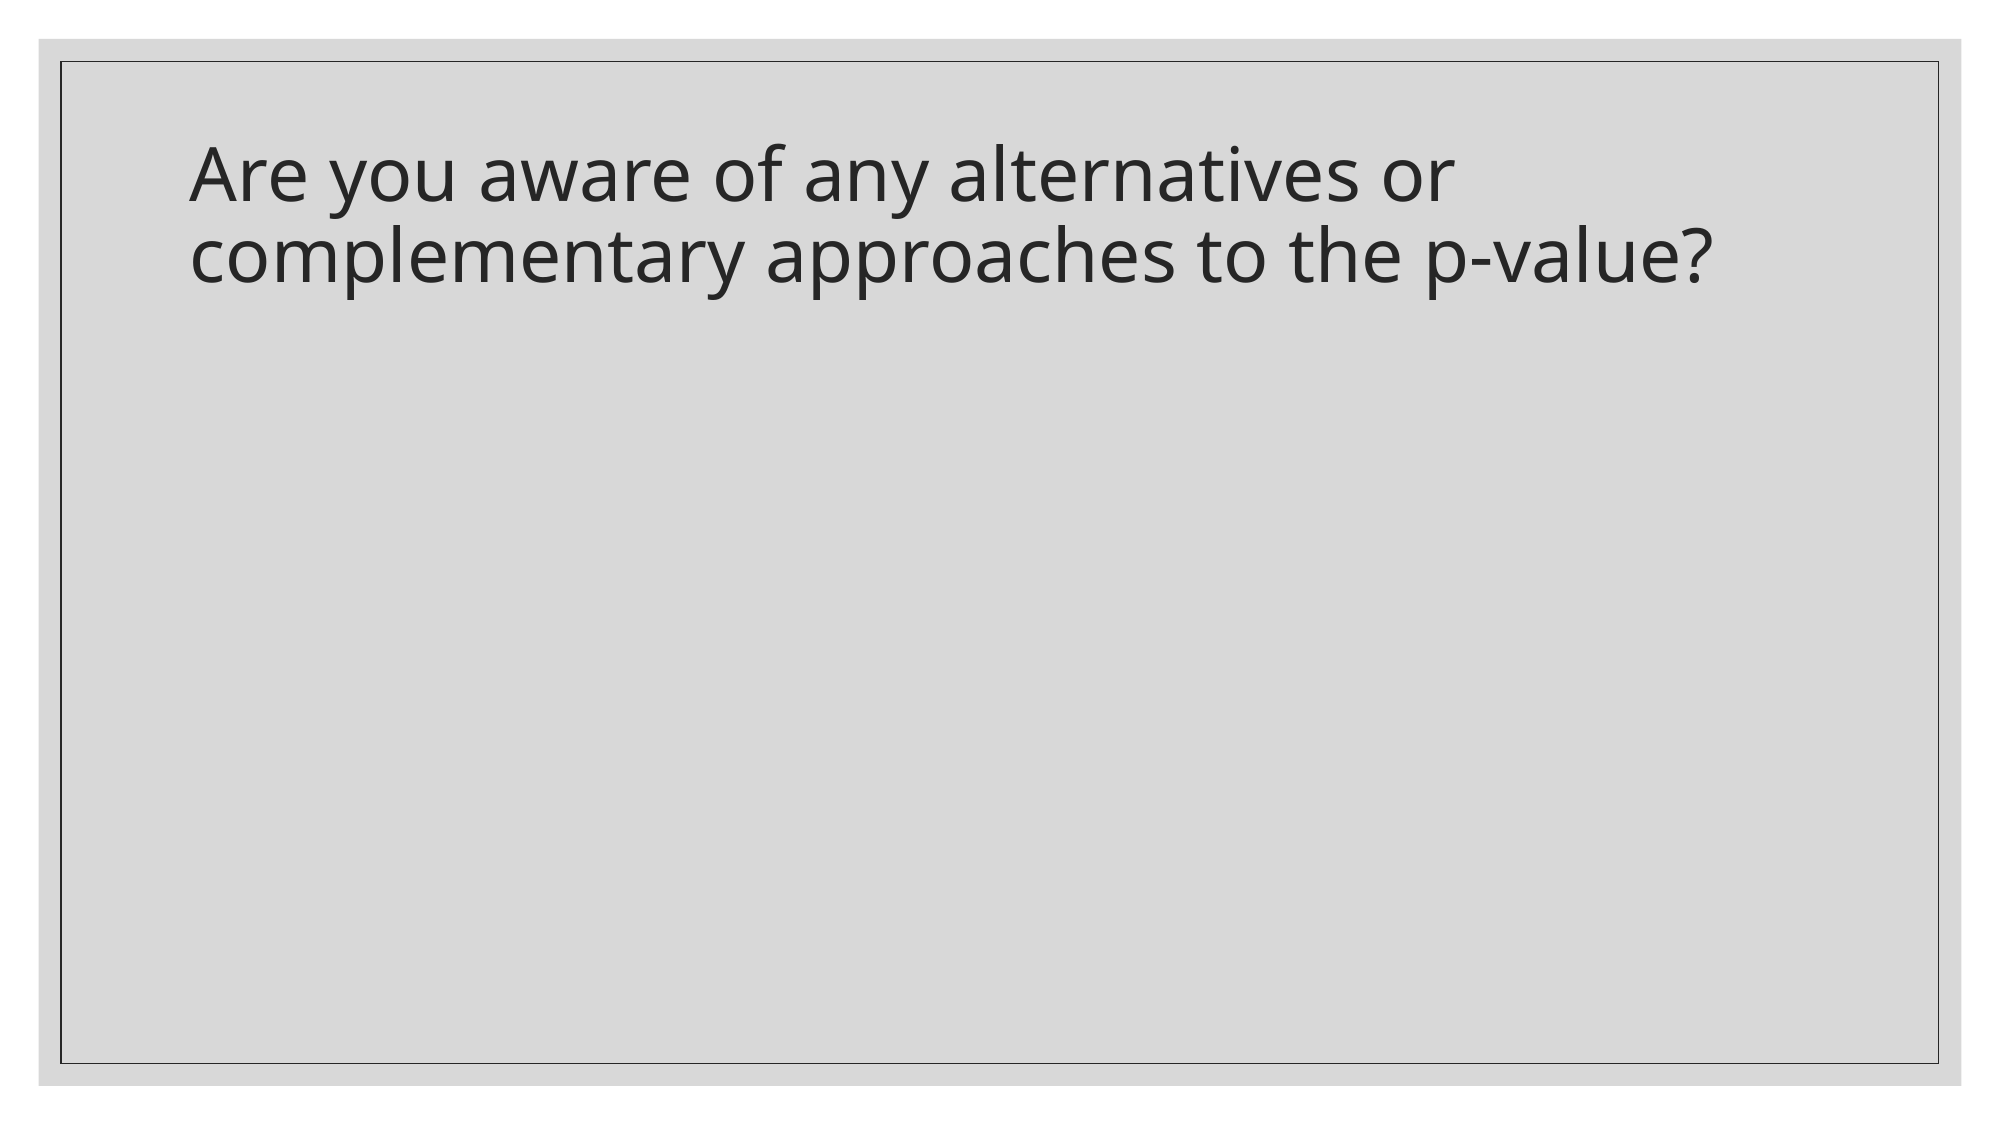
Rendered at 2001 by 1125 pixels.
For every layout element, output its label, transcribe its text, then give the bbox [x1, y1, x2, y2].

title Are you aware of any alternatives or complementary approaches to the p-value? [174, 105, 1825, 331]
